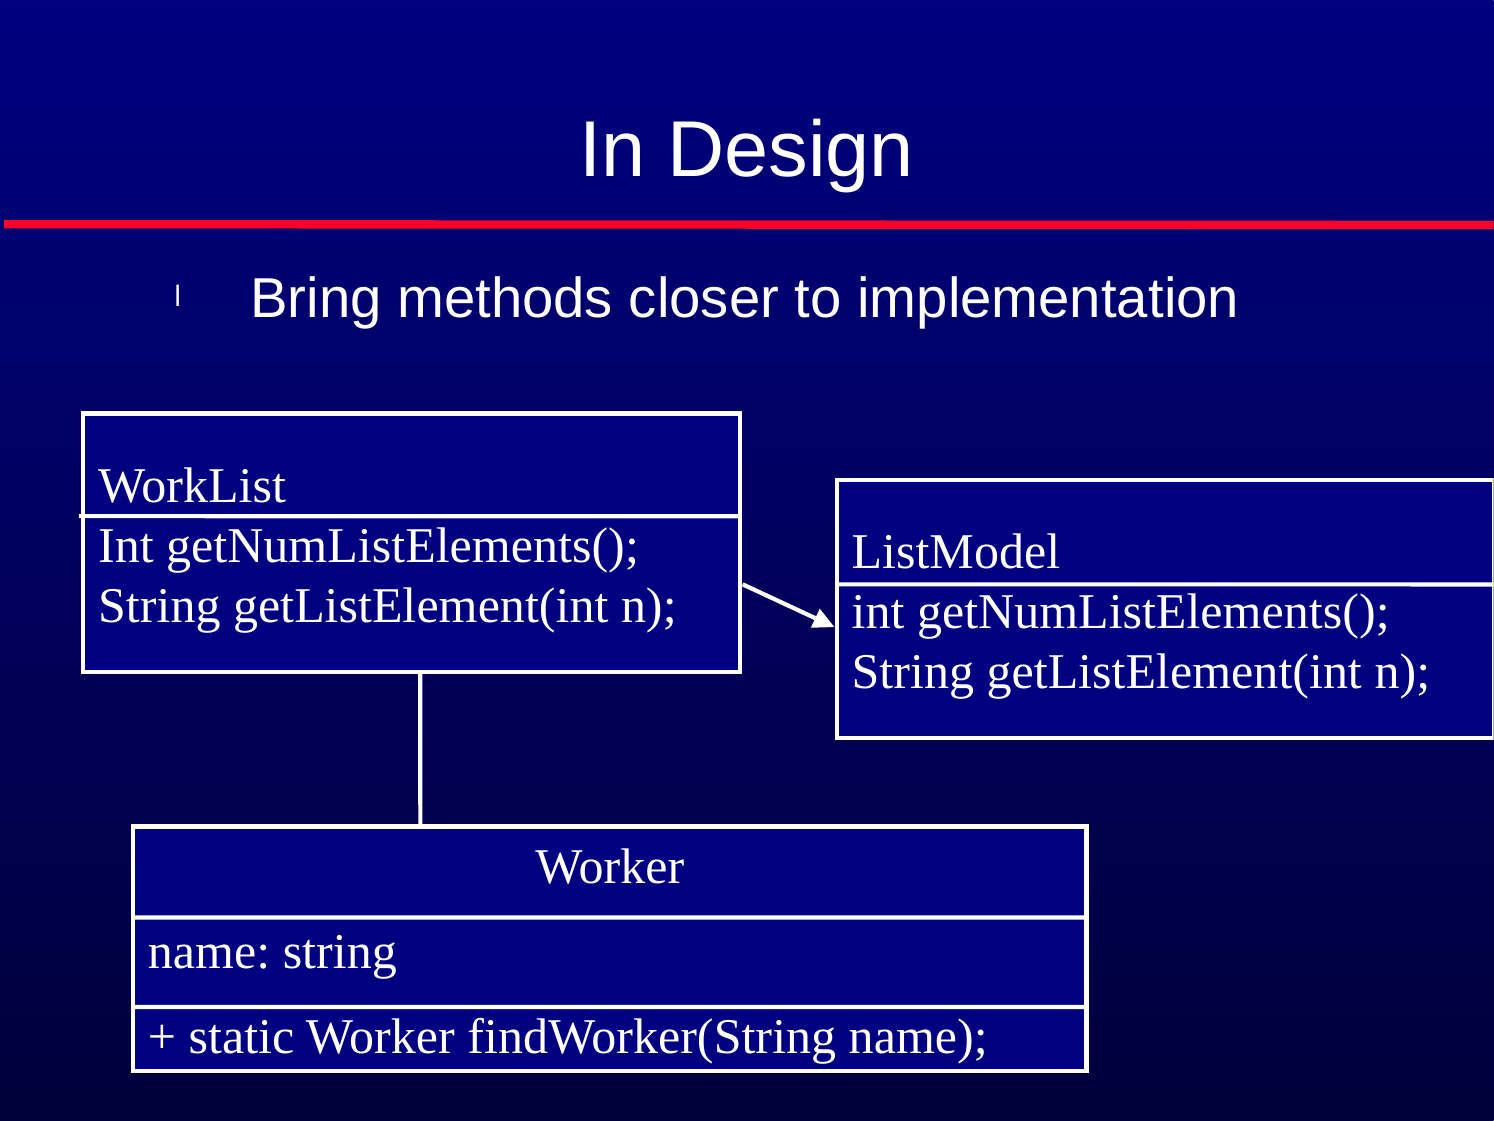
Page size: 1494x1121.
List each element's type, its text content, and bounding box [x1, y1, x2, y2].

text_box WorkList Int getNumListElements(); String getListElement(int n); [83, 517, 741, 673]
title In Design [108, 49, 1385, 201]
text_box [742, 584, 835, 628]
text_box ListModel int getNumListElements(); String getListElement(int n); [836, 479, 1494, 739]
list Bring methods closer to implementation [158, 253, 1435, 386]
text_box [132, 826, 1087, 1086]
text_box WorkList Int getNumListElements(); String getListElement(int n); [83, 413, 741, 516]
